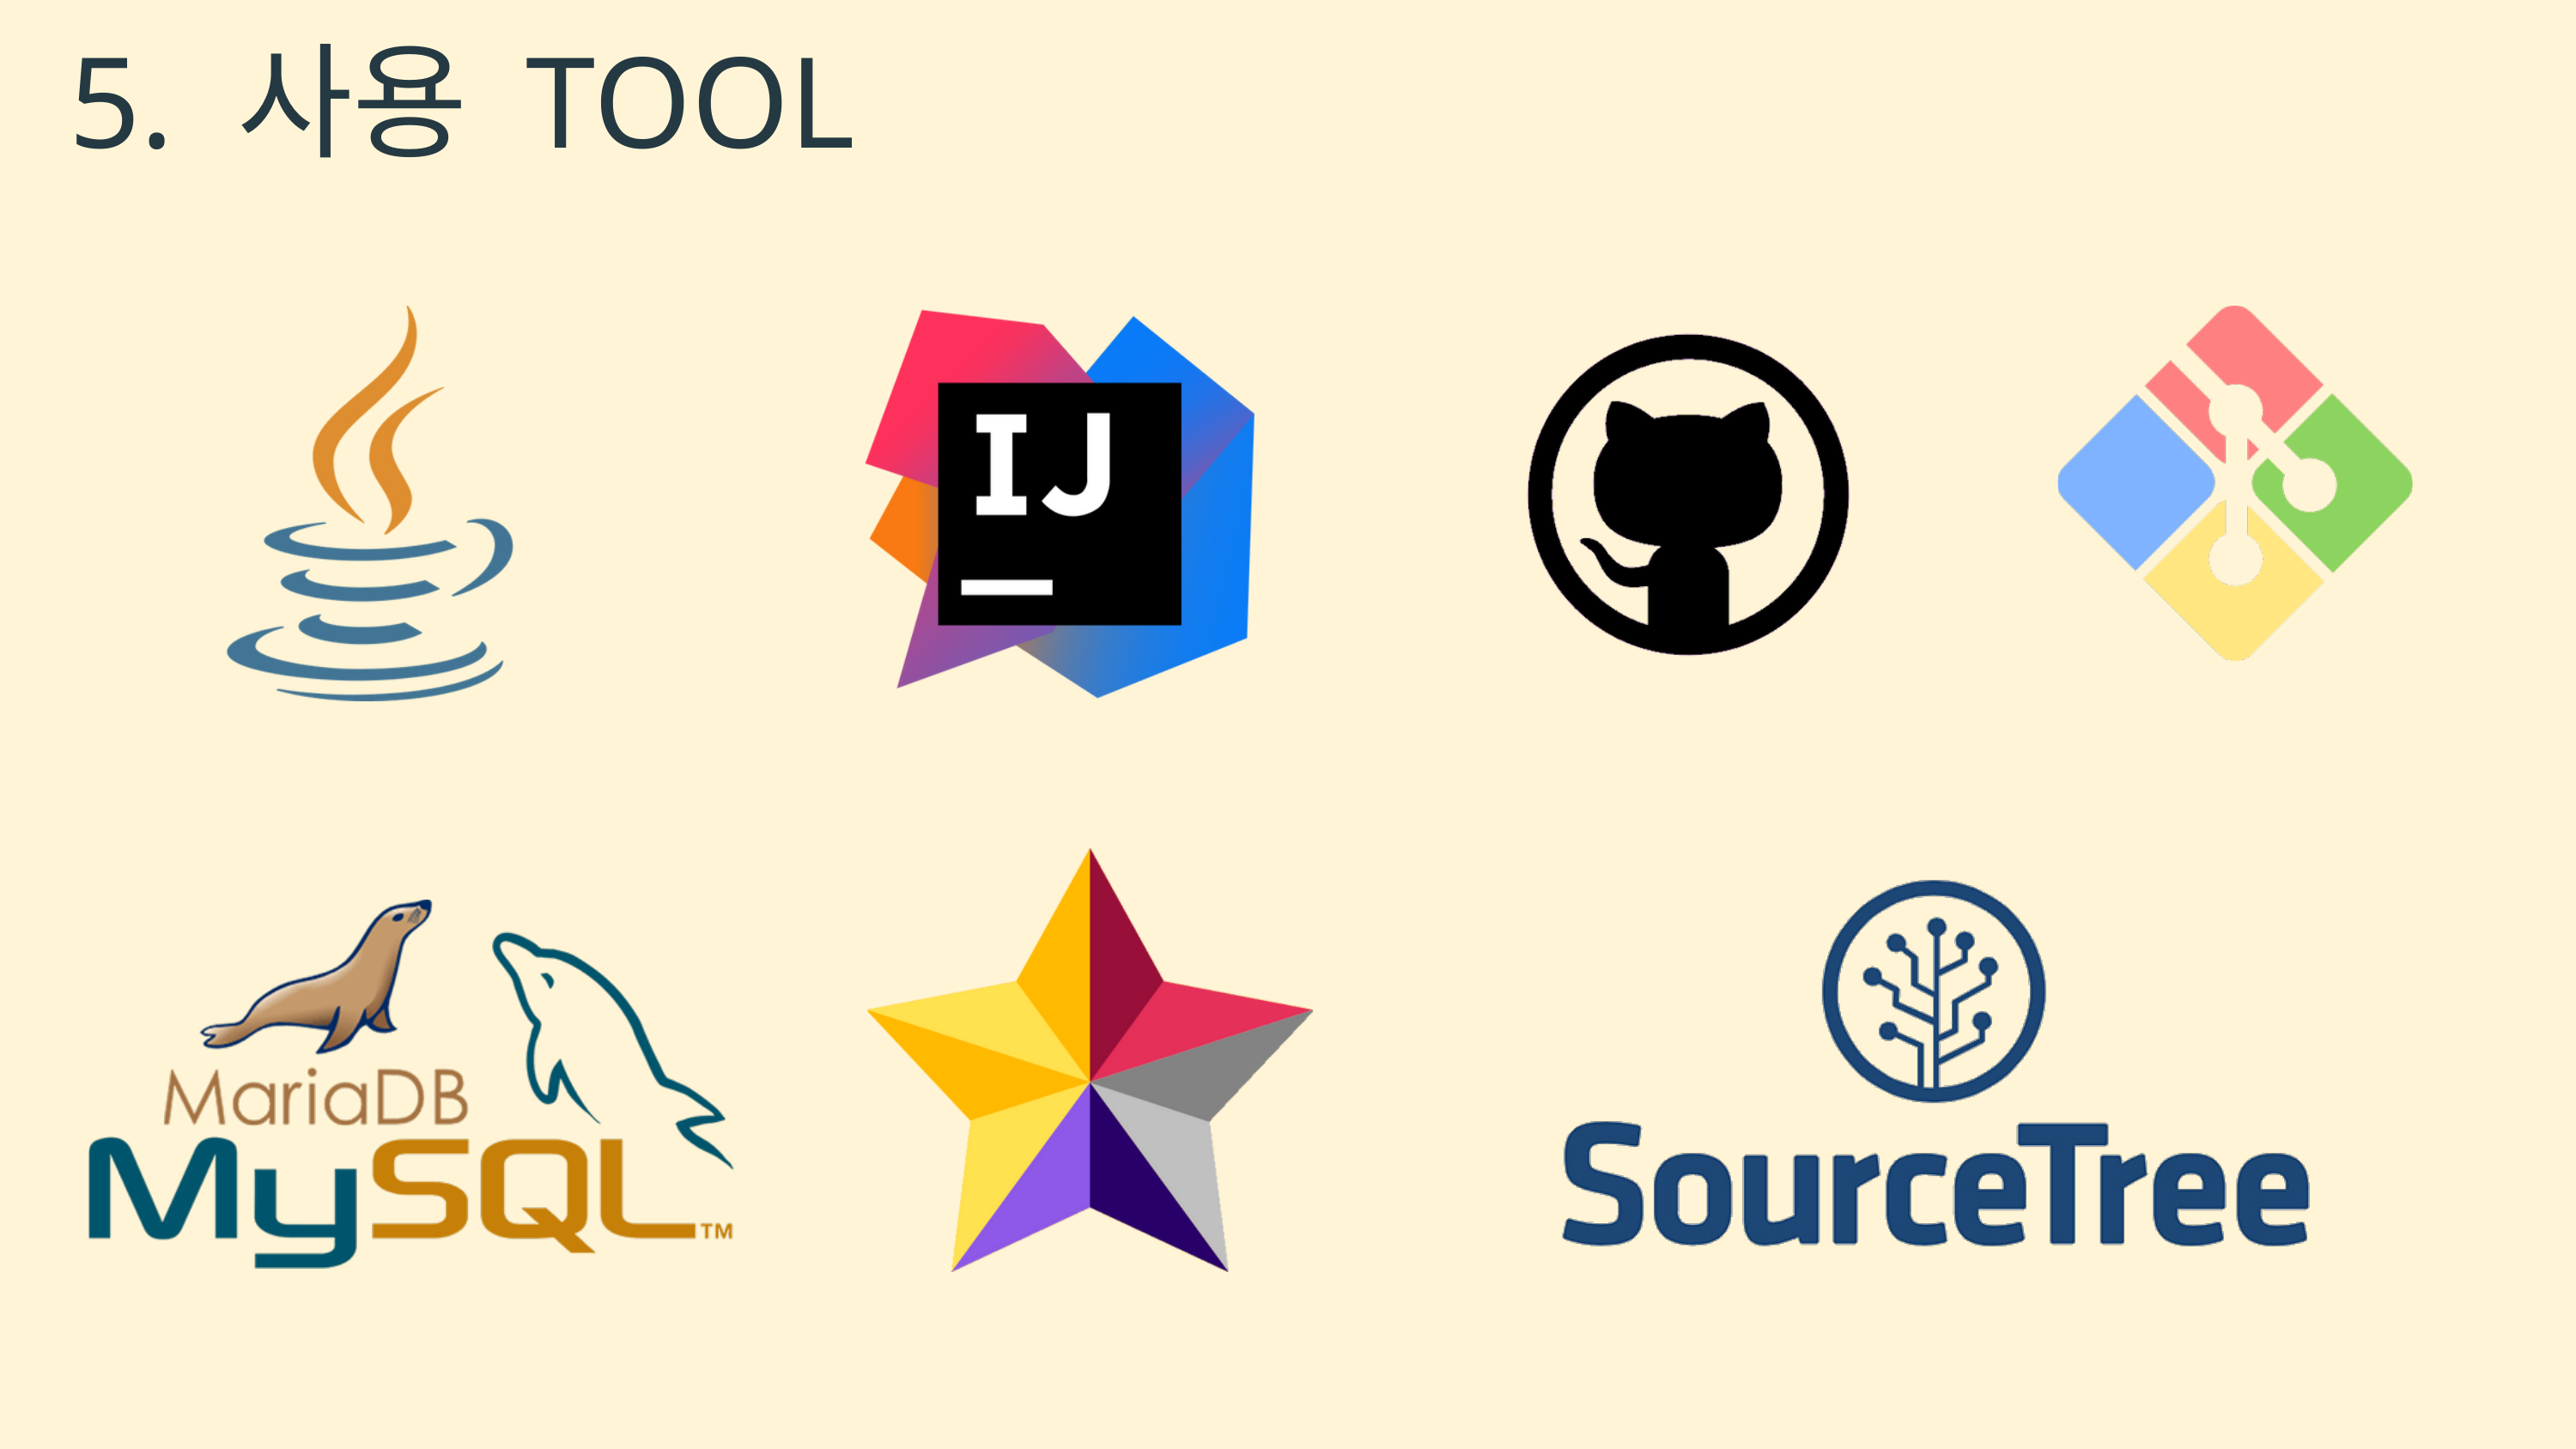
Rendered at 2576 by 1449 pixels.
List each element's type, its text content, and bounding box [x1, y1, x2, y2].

text_box [2057, 306, 2413, 662]
text_box [173, 306, 568, 701]
text_box [88, 900, 734, 1269]
text_box [1511, 830, 2359, 1339]
text_box [1442, 248, 1935, 742]
text_box 5. 사용 TOOL [0, 66, 1407, 174]
text_box [866, 848, 1314, 1272]
text_box [855, 288, 1272, 705]
